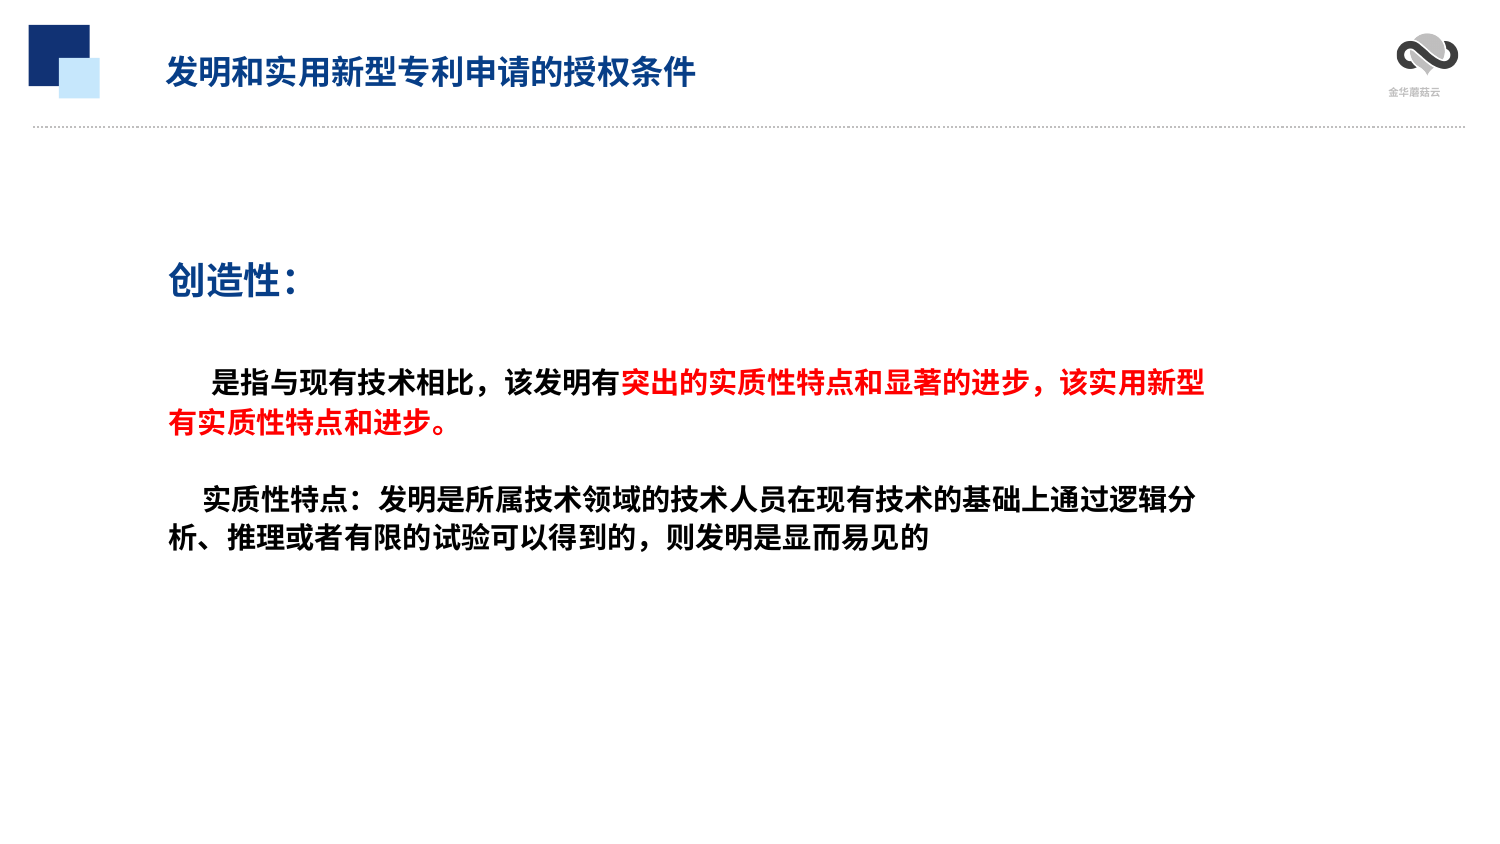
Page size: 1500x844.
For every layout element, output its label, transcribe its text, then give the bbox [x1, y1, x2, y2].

text_box 创造性： 是指与现有技术相比，该发明有突出的实质性特点和显著的进步，该实用新型有实质性特点和进步。 实质性特点：发明是所属技术领域的技术人员在现有技术的基础上通过逻辑分析、推理或者有限的试验可以得到的，则发明是显而易见的 [153, 244, 1235, 719]
picture [1378, 22, 1466, 87]
text_box 发明和实用新型专利申请的授权条件 [150, 43, 713, 99]
